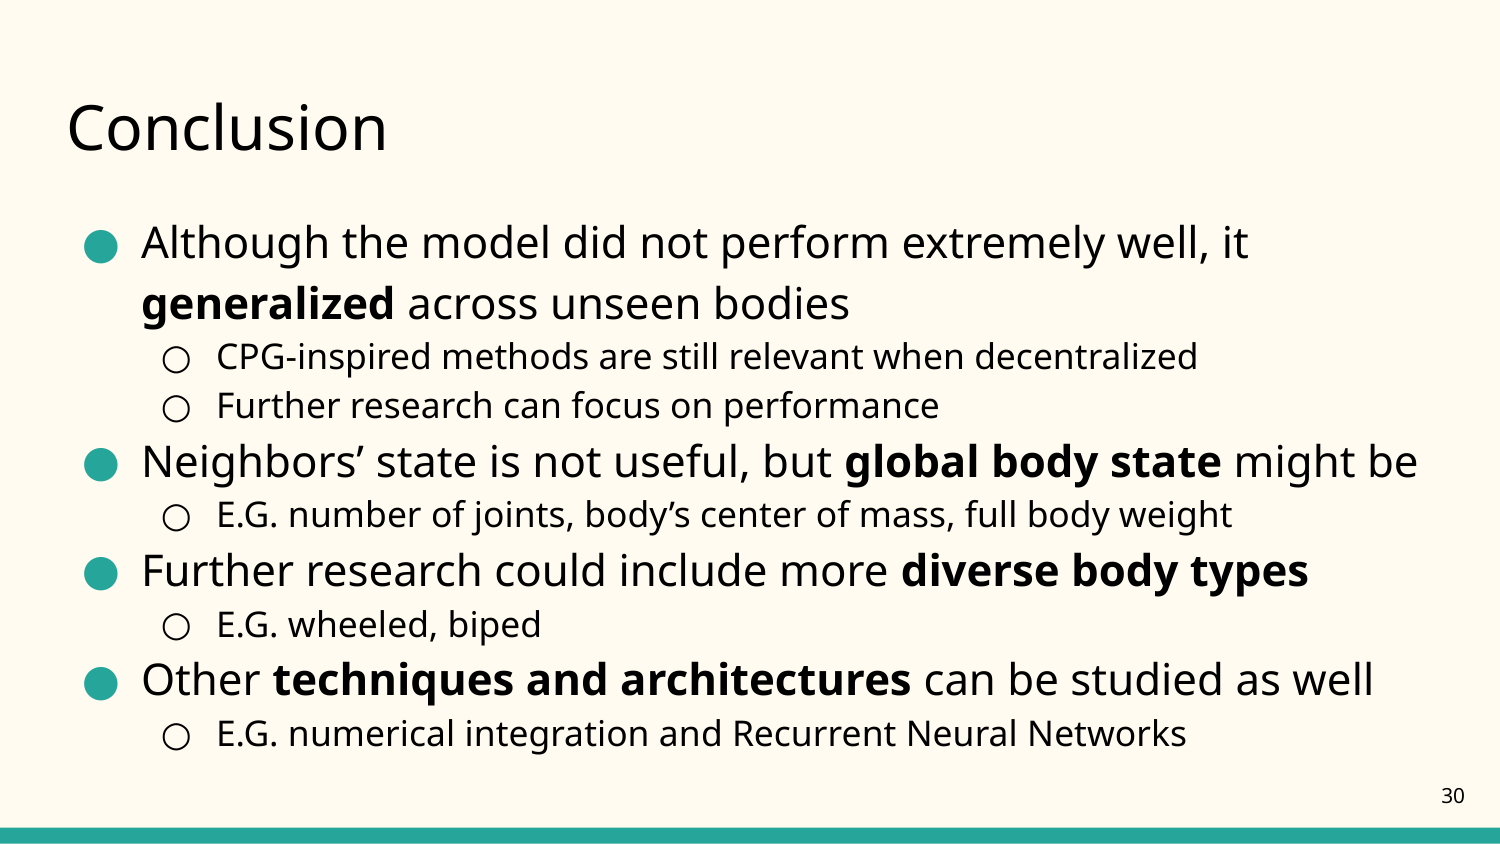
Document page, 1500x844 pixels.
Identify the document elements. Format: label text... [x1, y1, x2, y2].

title Conclusion [51, 72, 1449, 174]
list Although the model did not perform extremely well, it generalized across unseen bodies CPG-inspired methods are still relevant when decentralized Further research can focus on performance Neighbors’ state is not useful, but global body state might be E.G. number of joints, body’s center of mass, full body weight Further research could include more diverse body types E.G. wheeled, biped Other techniques and architectures can be studied as well E.G. numerical integration and Recurrent Neural Networks [51, 192, 1449, 809]
slide_number ‹#› [1389, 764, 1480, 830]
